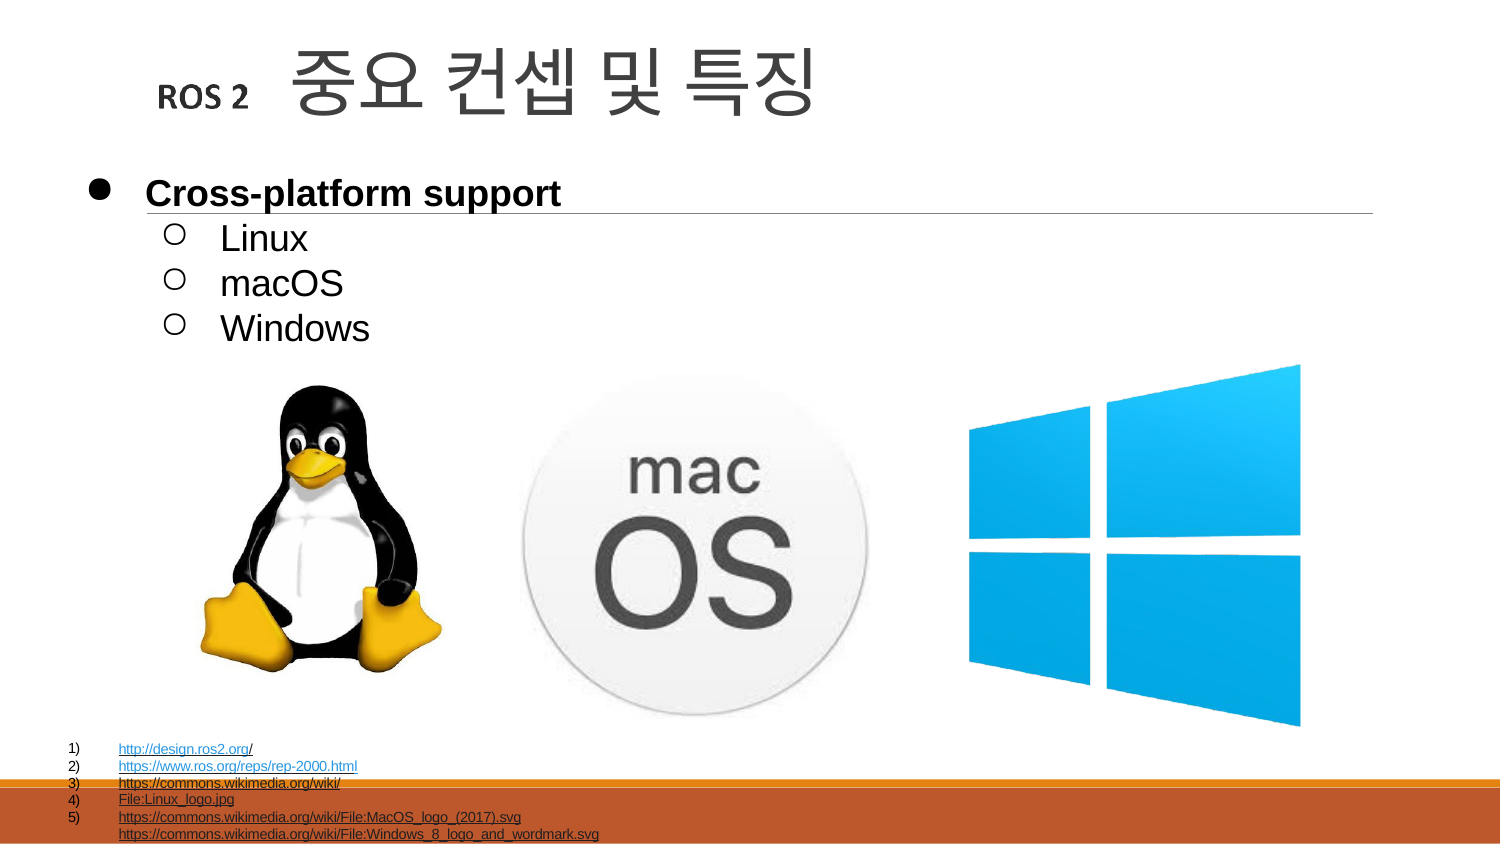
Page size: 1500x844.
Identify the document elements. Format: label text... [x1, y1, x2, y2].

text_box http://design.ros2.org/ https://www.ros.org/reps/rep-2000.html https://commons.wikimedia.org/wiki/File:Linux_logo.jpg https://commons.wikimedia.org/wiki/File:MacOS_logo_(2017).svg https://commons.wikimedia.org/wiki/File:Windows_8_logo_and_wordmark.svg [116, 737, 624, 843]
picture [194, 383, 446, 678]
picture [968, 362, 1301, 728]
text_box Cross-platform support Linux macOS Windows [83, 167, 566, 350]
text_box 1) 2) 3) 4) 5) [66, 737, 84, 826]
picture [159, 84, 248, 110]
title 중요 컨셉 및 특징 [187, 0, 1425, 126]
picture [518, 373, 870, 720]
